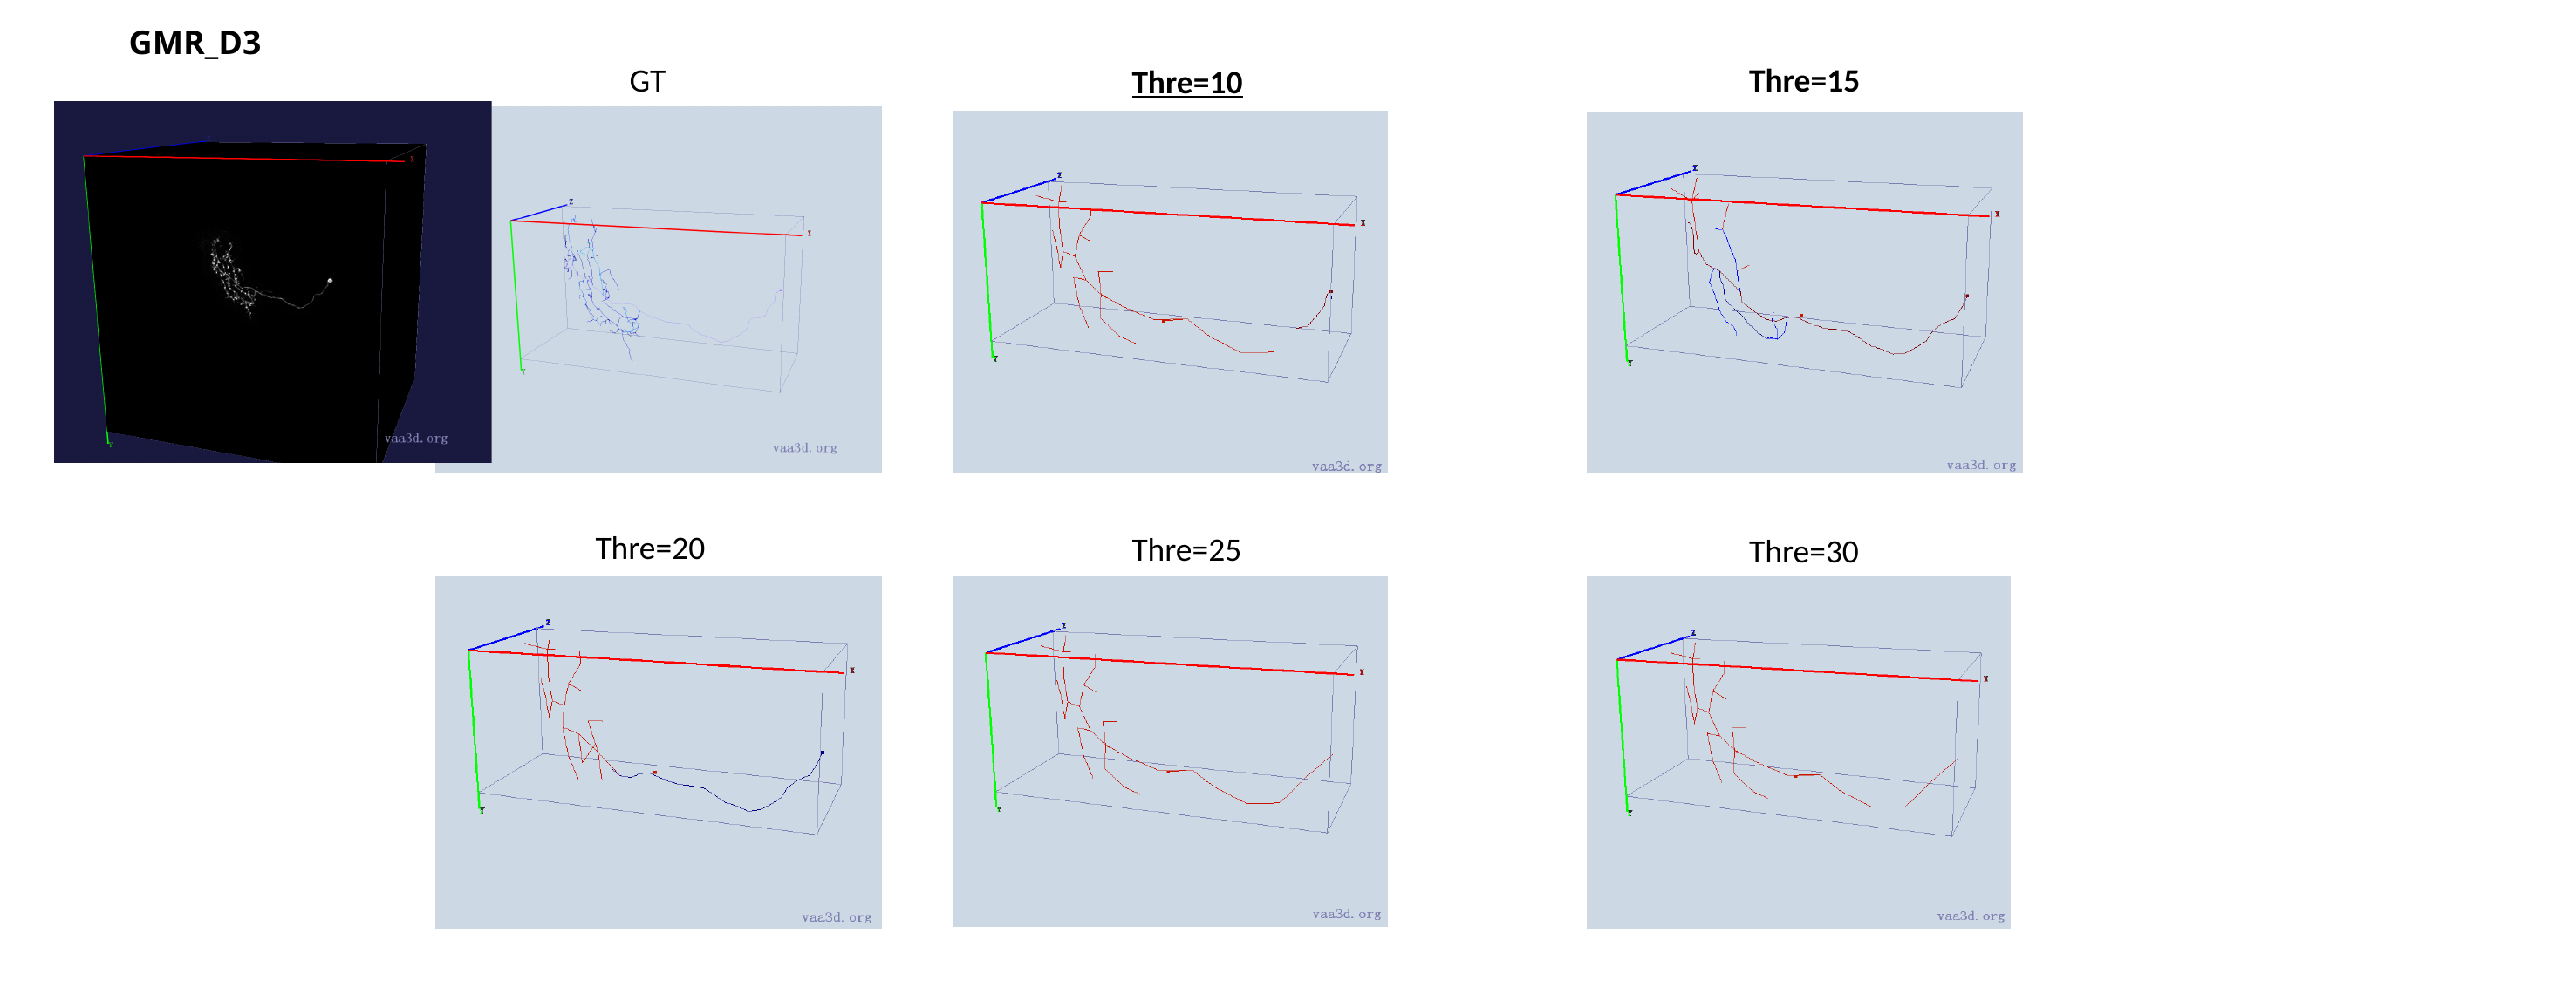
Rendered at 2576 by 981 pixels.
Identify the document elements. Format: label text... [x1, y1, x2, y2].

picture [1587, 576, 2011, 929]
text_box Thre=30 [1736, 523, 1921, 576]
picture [953, 576, 1388, 927]
picture [54, 101, 882, 473]
text_box Thre=20 [582, 520, 735, 573]
picture [1587, 112, 2023, 473]
text_box Thre=25 [1118, 521, 1303, 575]
text_box GMR_D3 [115, 15, 275, 68]
text_box GT [616, 52, 700, 106]
picture [435, 576, 882, 929]
text_box Thre=10 [1118, 54, 1303, 107]
text_box Thre=15 [1736, 52, 1921, 106]
picture [953, 111, 1388, 473]
